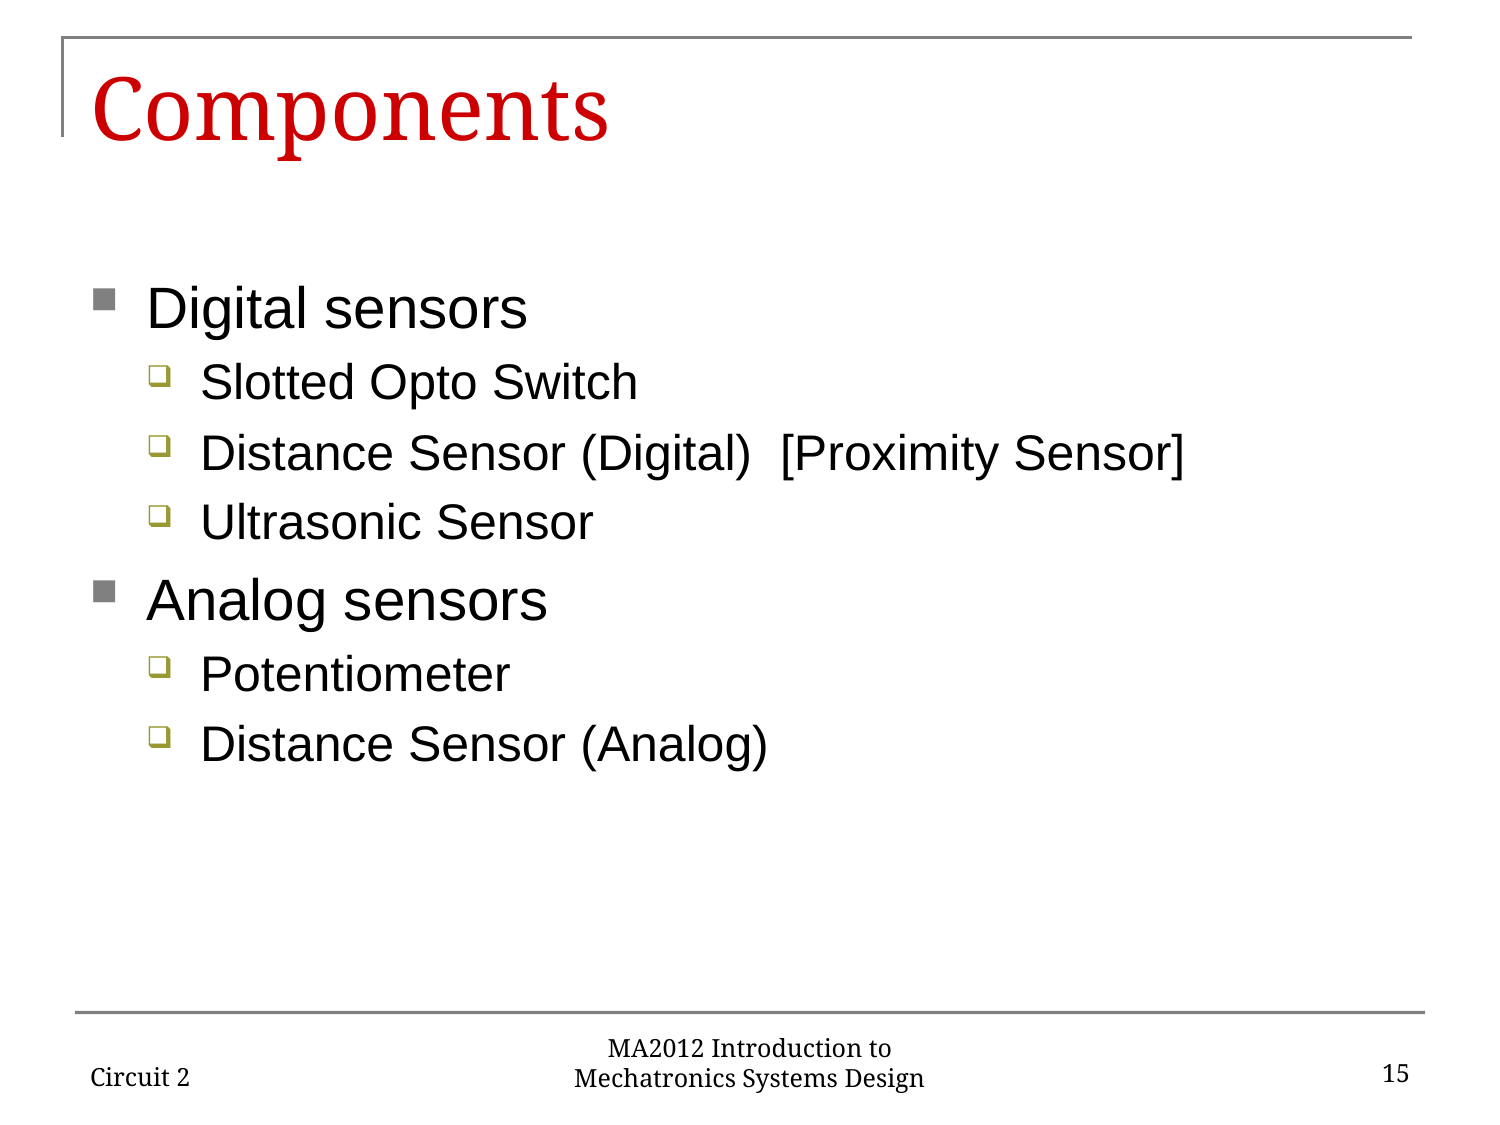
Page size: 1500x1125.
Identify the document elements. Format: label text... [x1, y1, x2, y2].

slide_number Circuit 2 [74, 1023, 426, 1100]
slide_number 15 [1074, 1023, 1426, 1100]
footer MA2012 Introduction to Mechatronics Systems Design [512, 1024, 988, 1101]
title Components [75, 45, 1425, 233]
list Digital sensors Slotted Opto Switch Distance Sensor (Digital) [Proximity Sensor] Ultrasonic Sensor Analog sensors Potentiometer Distance Sensor (Analog) [75, 262, 1425, 1006]
